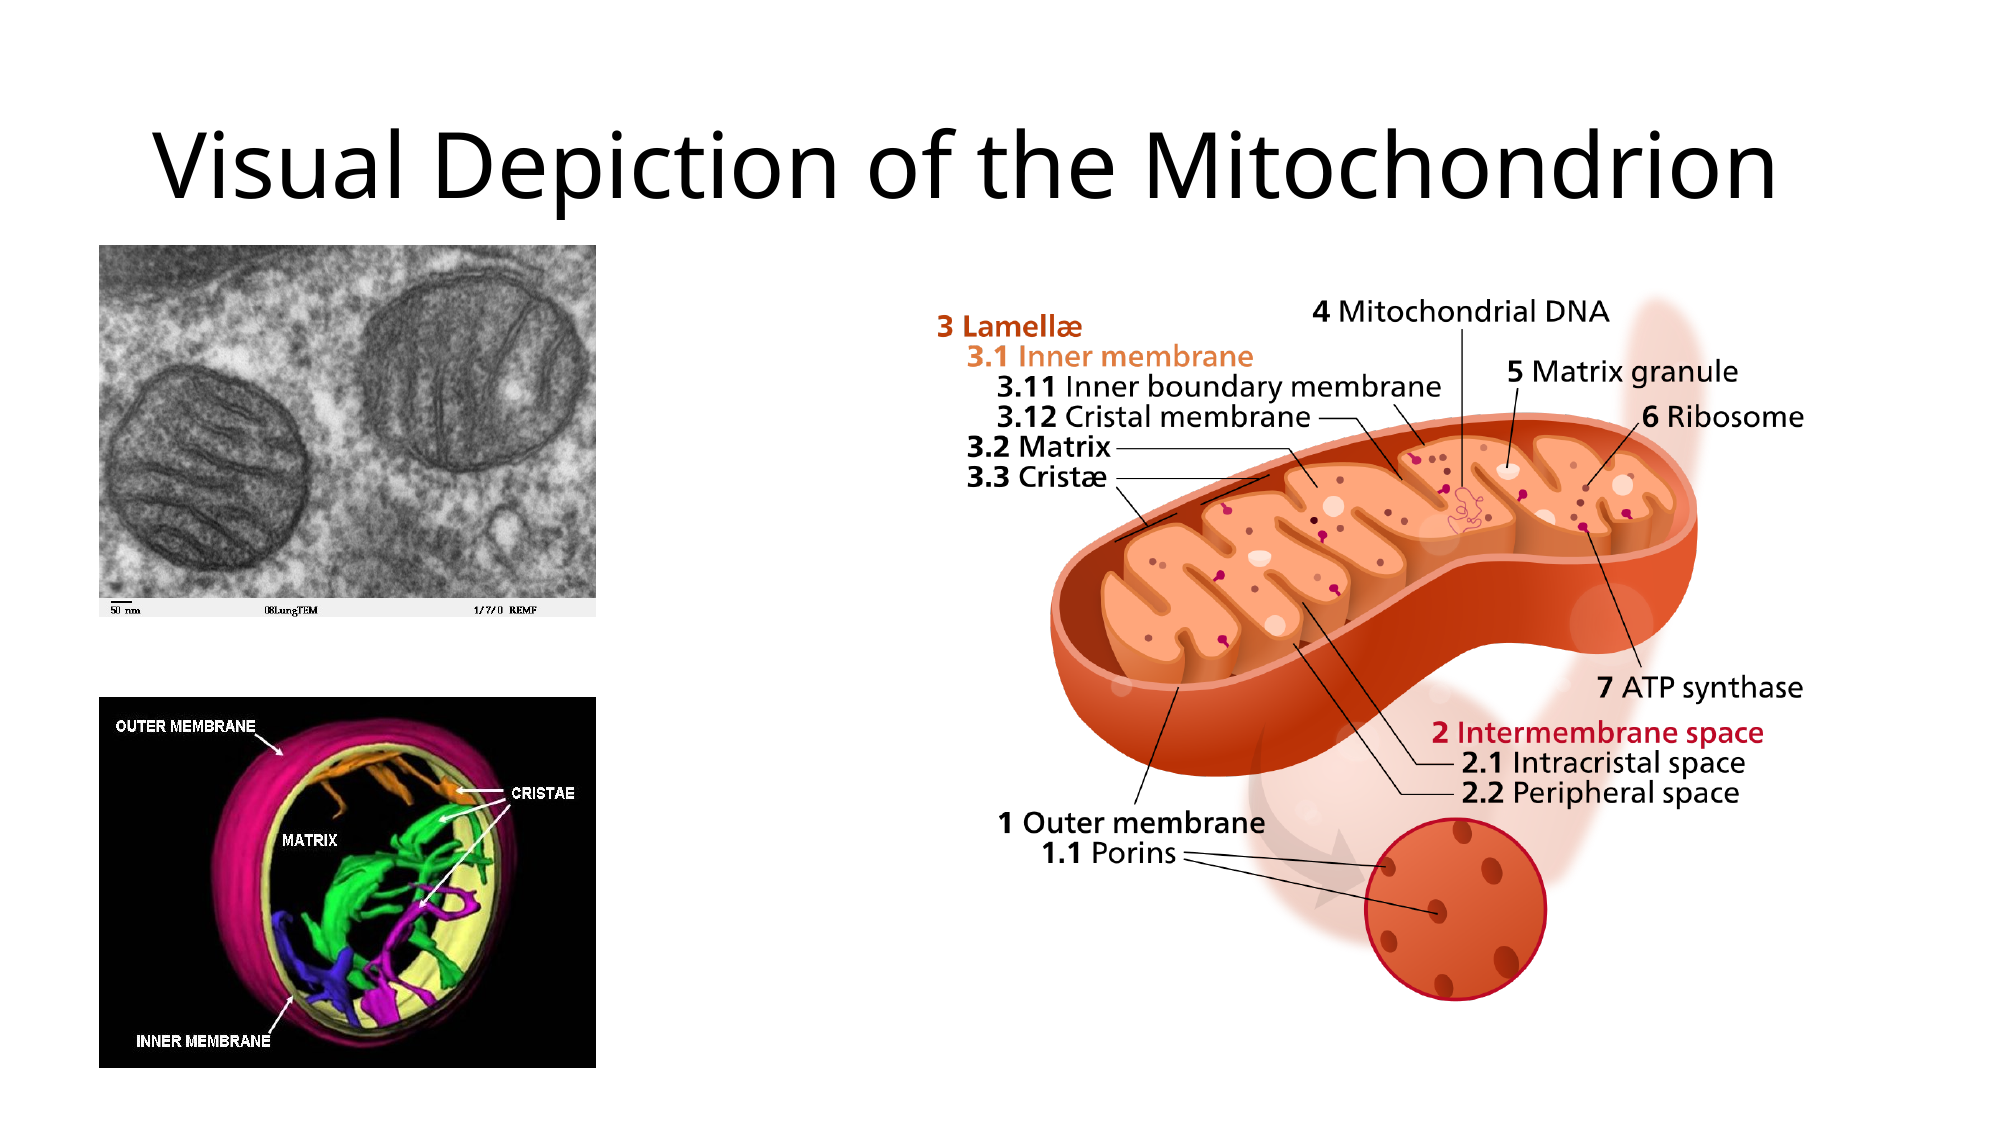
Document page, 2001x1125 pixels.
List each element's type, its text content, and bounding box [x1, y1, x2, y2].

picture [99, 697, 596, 1068]
title Visual Depiction of the Mitochondrion [137, 59, 1863, 278]
picture [921, 276, 1821, 1013]
picture [99, 245, 596, 617]
